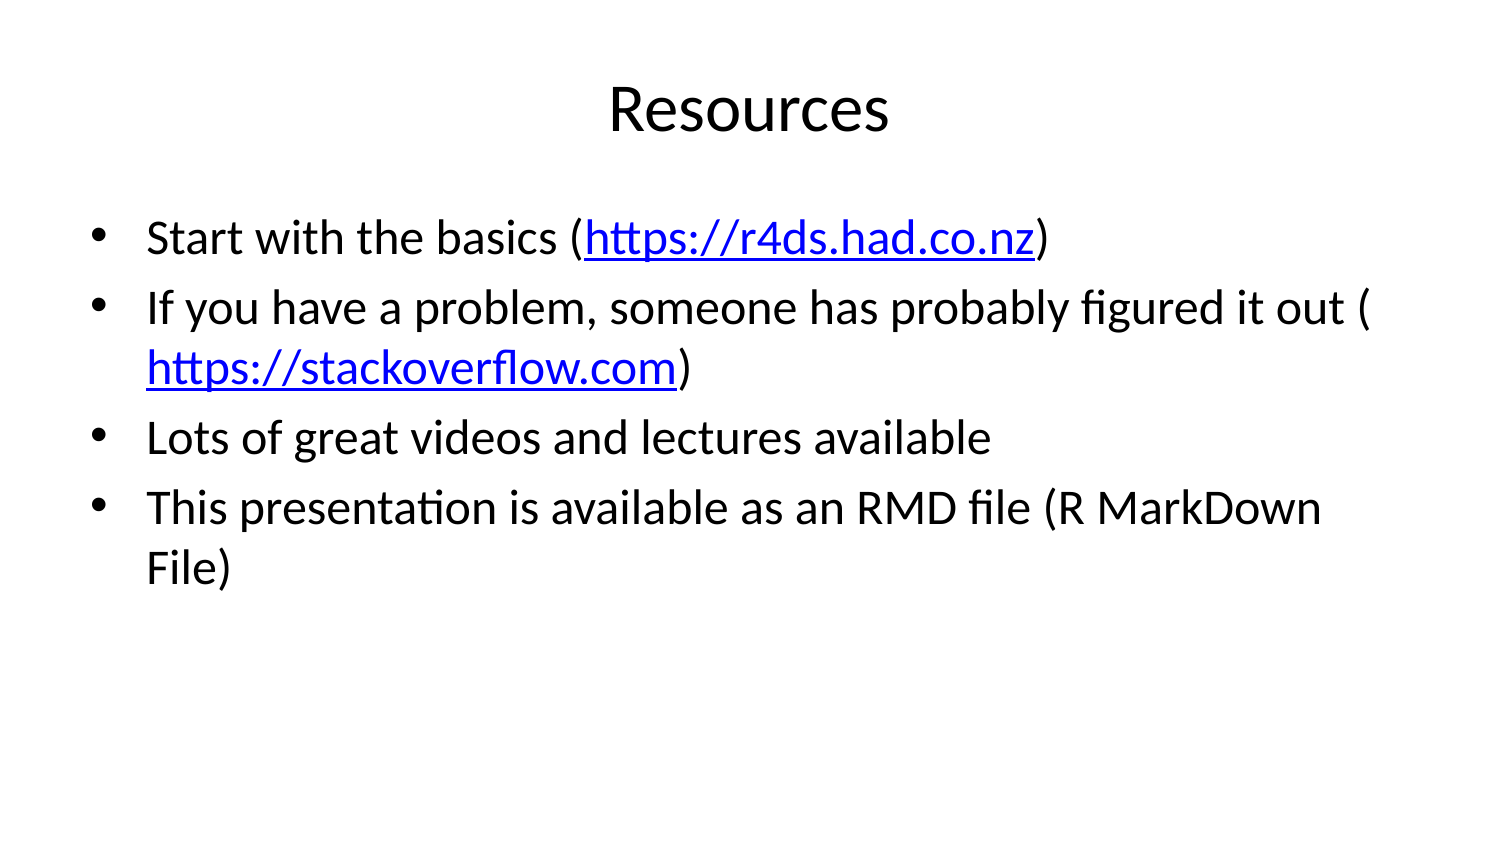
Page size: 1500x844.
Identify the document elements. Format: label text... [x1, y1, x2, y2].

title Resources [75, 33, 1425, 175]
list Start with the basics (https://r4ds.had.co.nz) If you have a problem, someone has probably figured it out (https://stackoverflow.com) Lots of great videos and lectures available This presentation is available as an RMD file (R MarkDown File) [75, 196, 1425, 754]
